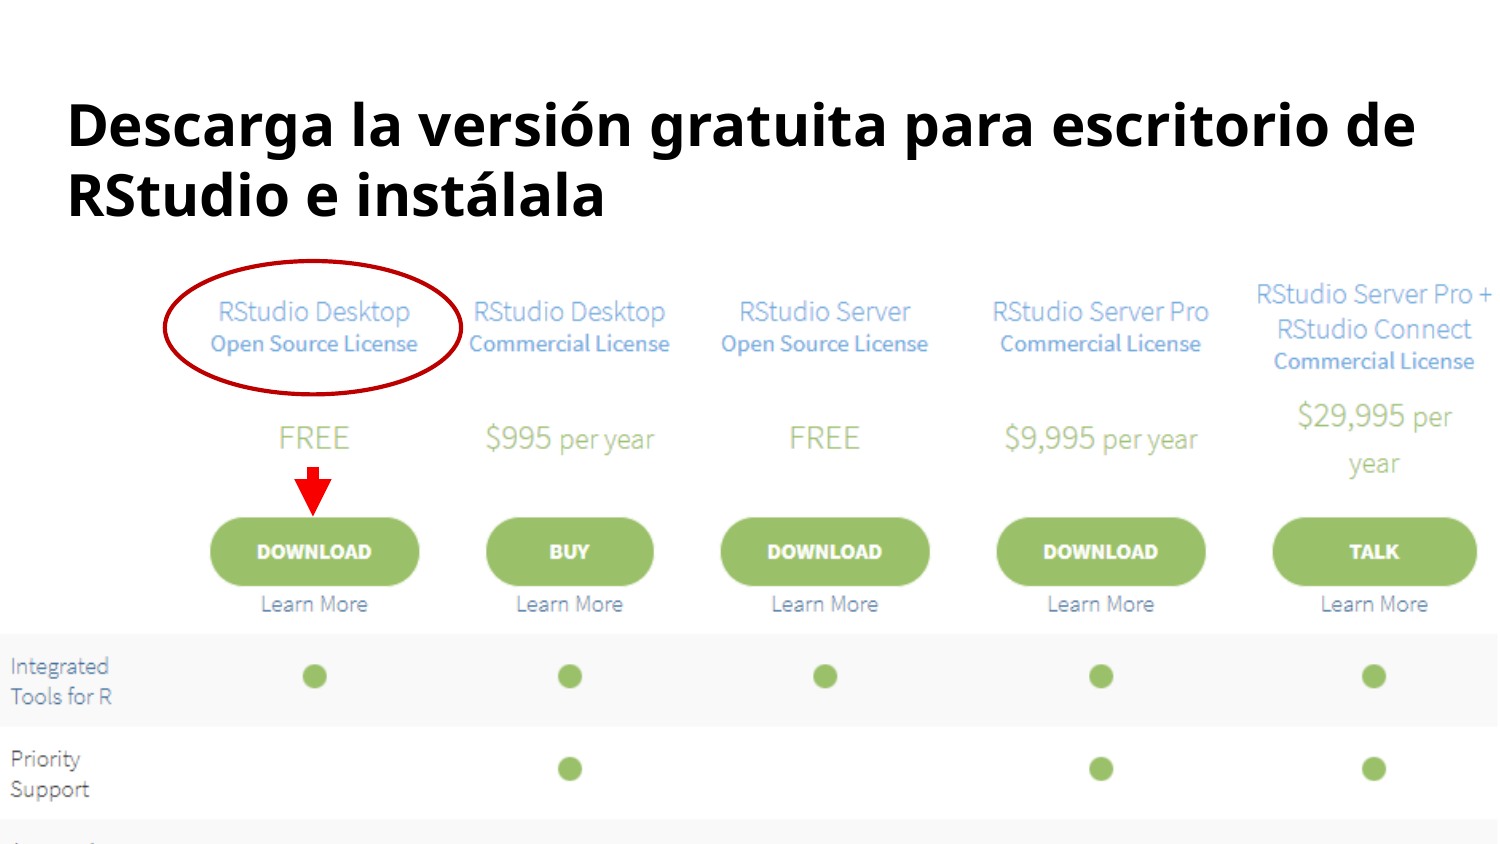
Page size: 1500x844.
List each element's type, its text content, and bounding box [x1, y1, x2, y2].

picture [0, 251, 1498, 844]
title Descarga la versión gratuita para escritorio de RStudio e instálala [51, 72, 1449, 167]
